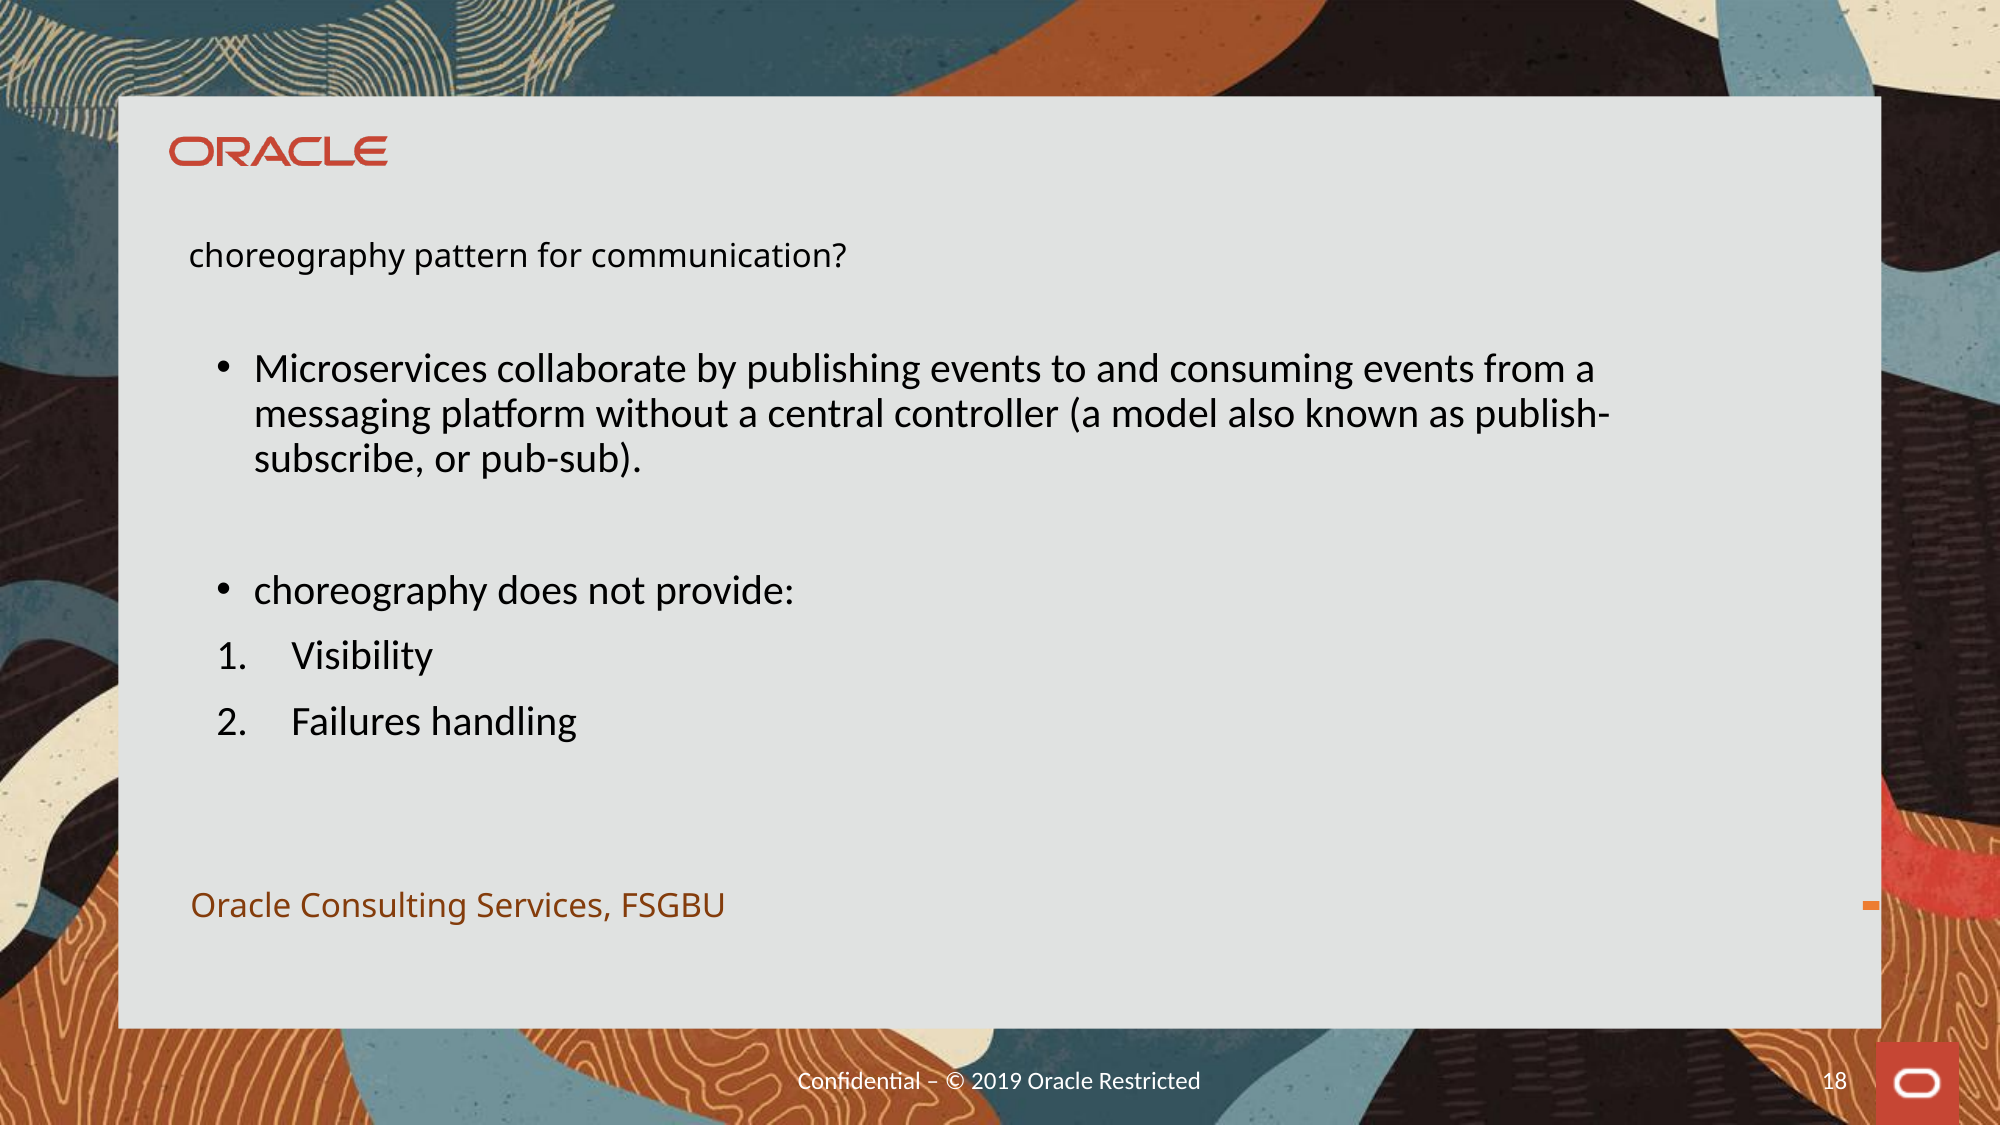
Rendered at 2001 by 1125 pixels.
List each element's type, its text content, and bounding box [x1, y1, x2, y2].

slide_number 18 [1412, 1049, 1863, 1110]
text_box Microservices collaborate by publishing events to and consuming events from a messaging platform without a central controller (a model also known as publish-subscribe, or pub-sub). choreography does not provide: Visibility Failures handling [201, 339, 1748, 868]
picture [0, 0, 2000, 1125]
footer Confidential – © 2019 Oracle Restricted [662, 1049, 1338, 1110]
title choreography pattern for communication? [173, 231, 1827, 322]
list Oracle Consulting Services, FSGBU [190, 837, 1843, 928]
